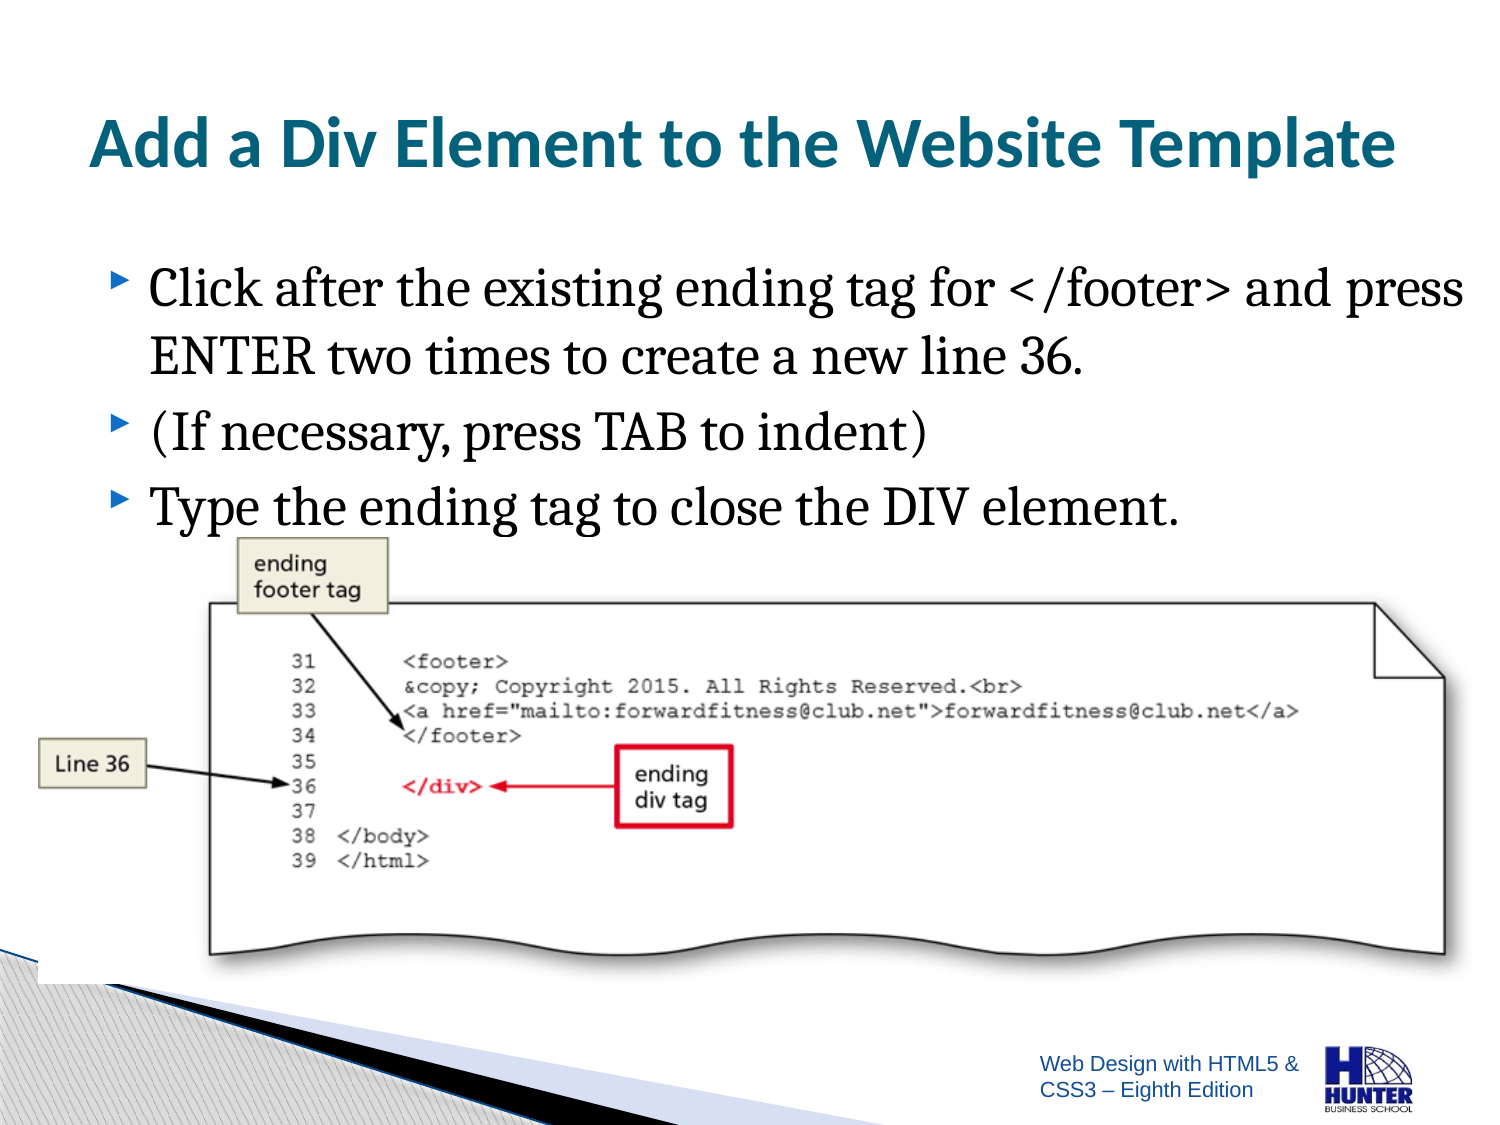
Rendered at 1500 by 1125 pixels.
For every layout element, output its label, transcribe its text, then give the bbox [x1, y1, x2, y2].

title Add a Div Element to the Website Template [75, 45, 1425, 233]
list Click after the existing ending tag for </footer> and press ENTER two times to create a new line 36. (If necessary, press TAB to indent) Type the ending tag to close the DIV element. [75, 243, 1500, 986]
picture [1325, 1046, 1413, 1113]
picture [38, 537, 1474, 984]
